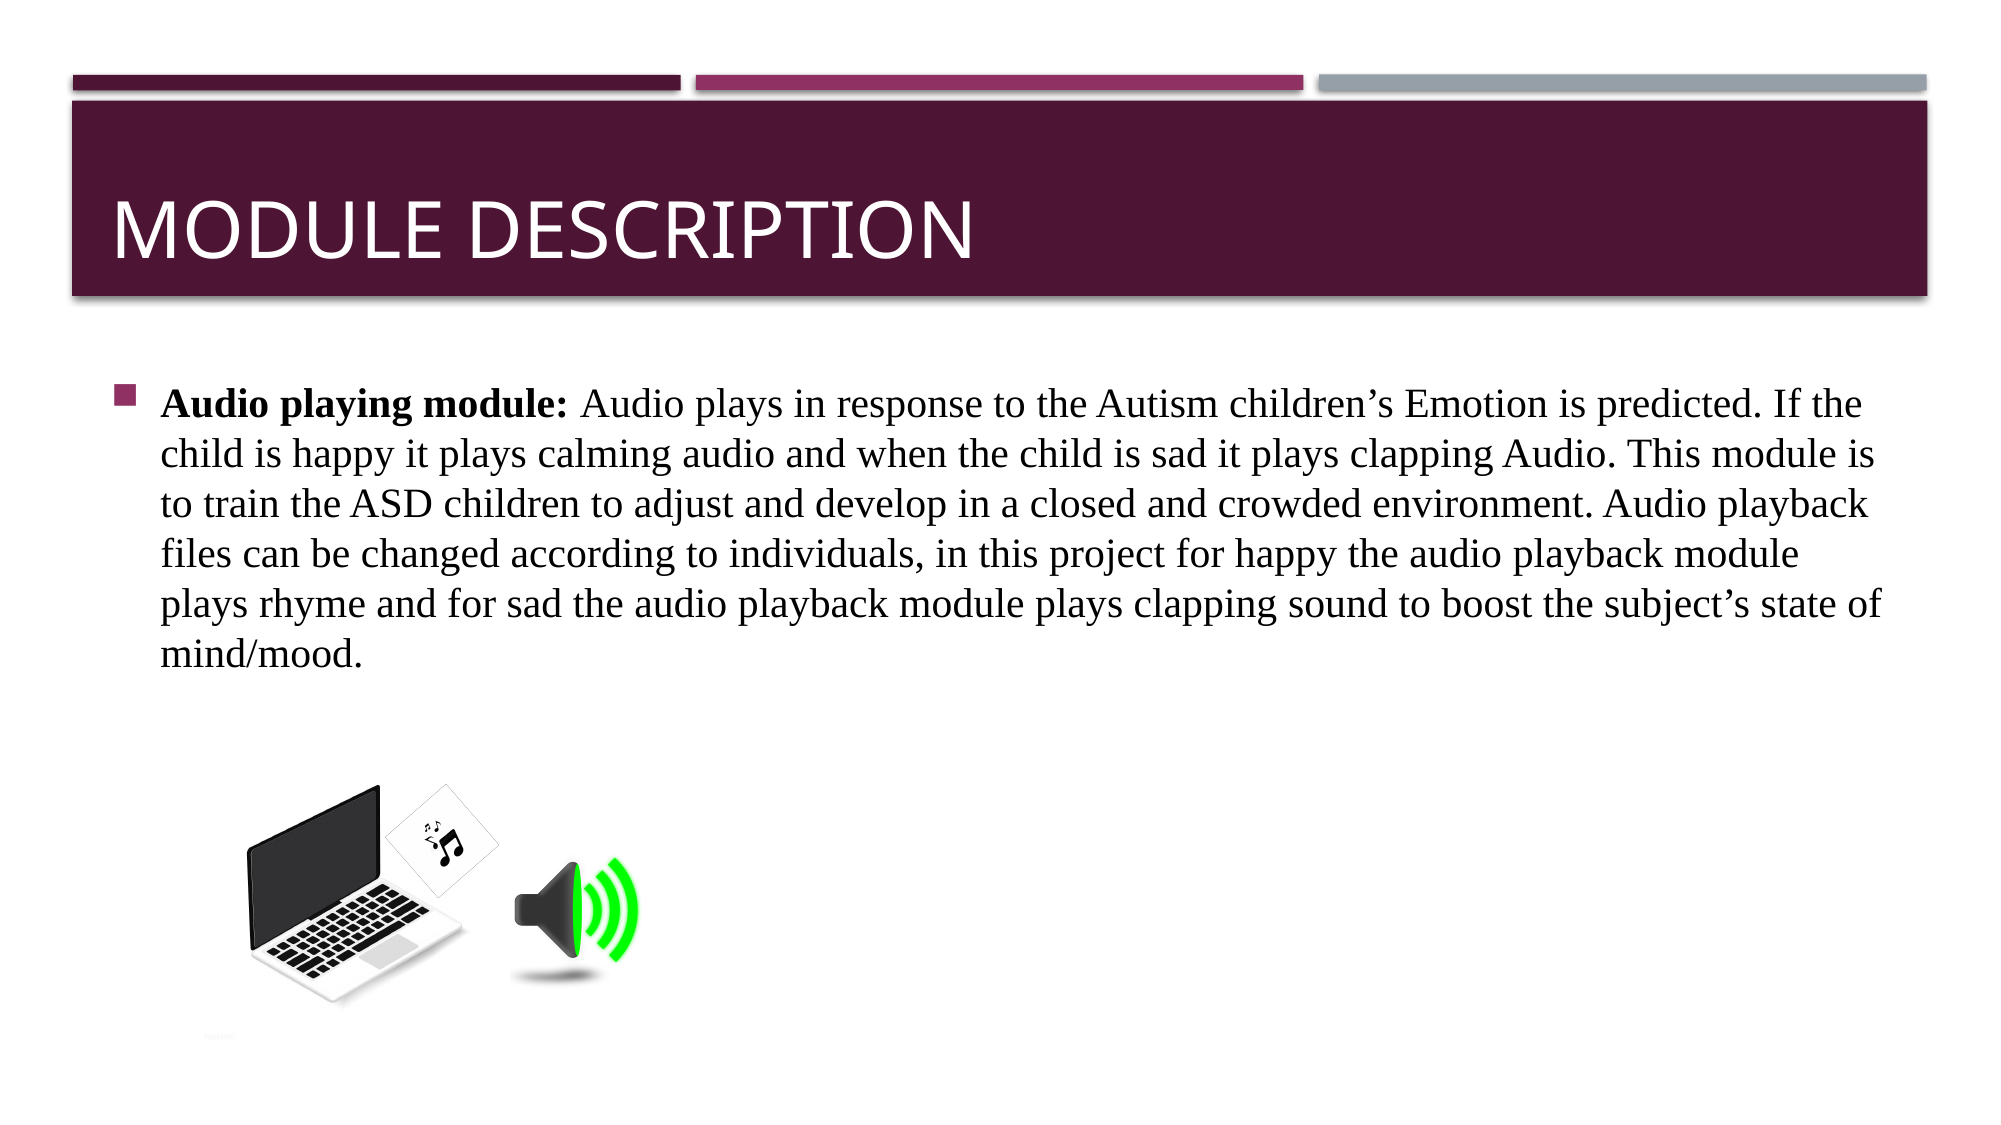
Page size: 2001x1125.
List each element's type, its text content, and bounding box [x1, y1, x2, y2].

picture [197, 731, 657, 1044]
list Audio playing module: Audio plays in response to the Autism children’s Emotion is predicted. If the child is happy it plays calming audio and when the child is sad it plays clapping Audio. This module is to train the ASD children to adjust and develop in a closed and crowded environment. Audio playback files can be changed according to individuals, in this project for happy the audio playback module plays rhyme and for sad the audio playback module plays clapping sound to boost the subject’s state of mind/mood. [95, 357, 1905, 694]
title MODULE DESCRIPTION [95, 115, 1905, 282]
